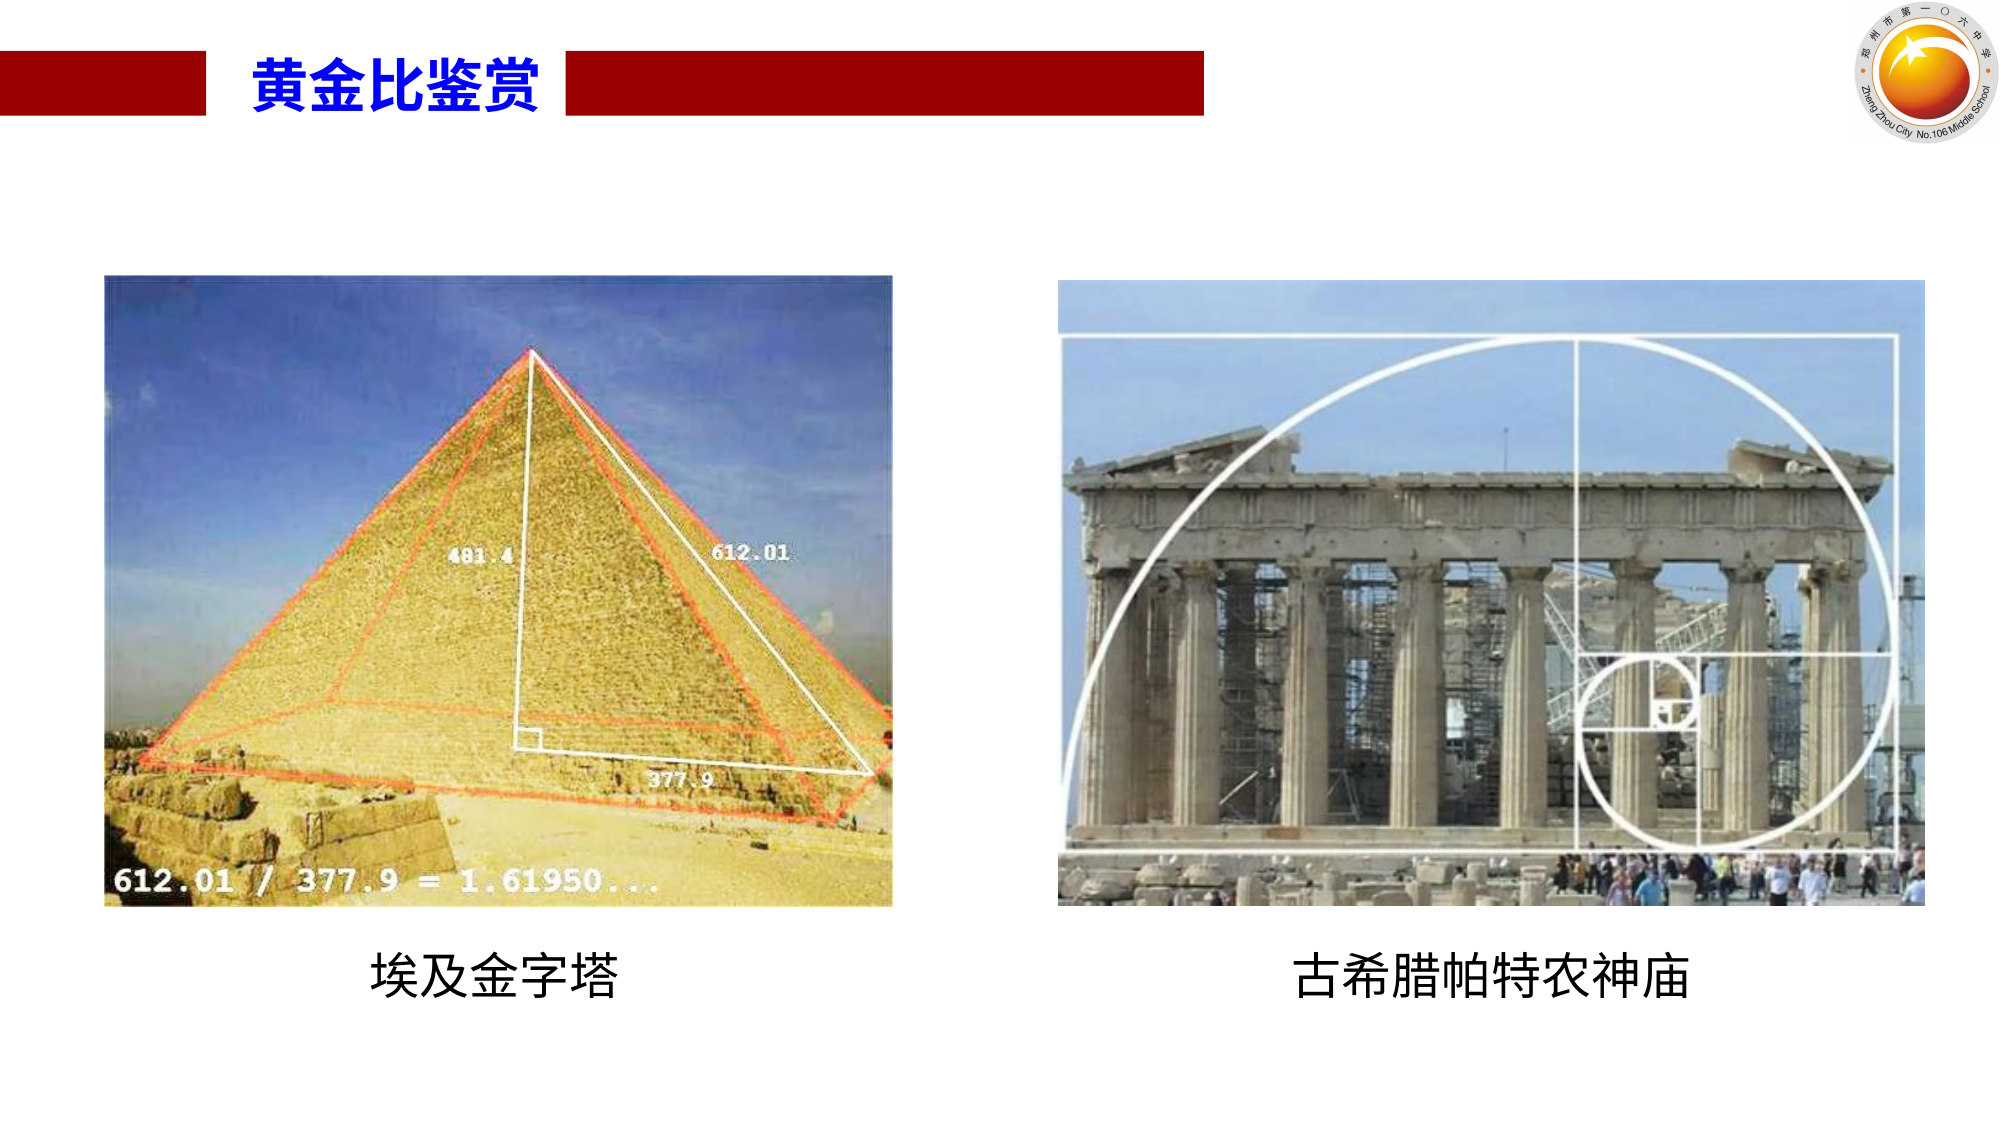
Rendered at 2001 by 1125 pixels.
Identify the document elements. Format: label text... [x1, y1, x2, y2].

text_box [564, 50, 1205, 117]
text_box 黄金比鉴赏 [227, 41, 566, 127]
picture [1853, 1, 2000, 144]
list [103, 275, 894, 907]
picture [1058, 280, 1926, 907]
text_box [0, 50, 207, 117]
text_box 古希腊帕特农神庙 [1276, 937, 1717, 1008]
text_box 埃及金字塔 [354, 937, 655, 1008]
